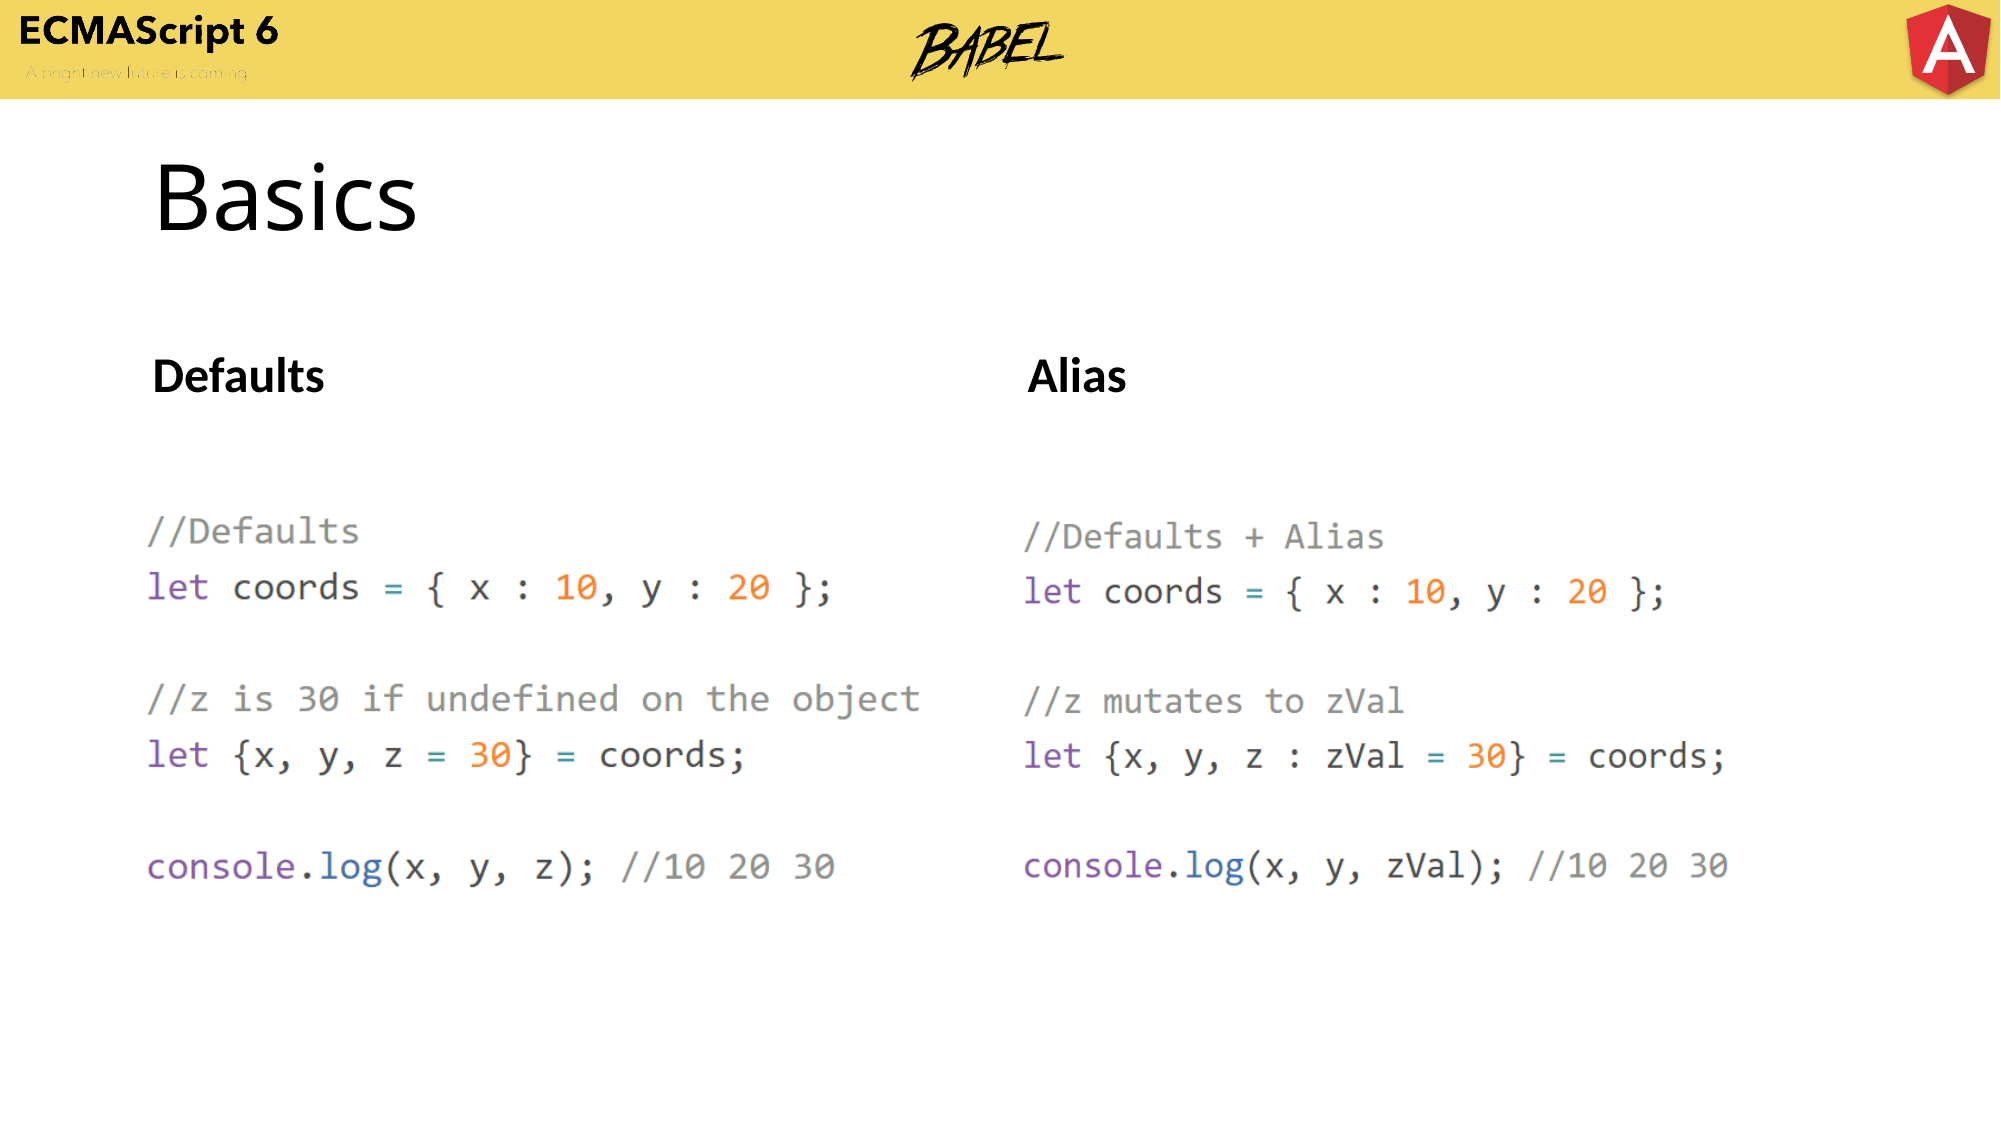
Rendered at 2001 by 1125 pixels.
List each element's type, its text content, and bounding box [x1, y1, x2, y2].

picture [885, 0, 1091, 121]
list Alias [1012, 275, 1863, 411]
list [137, 496, 984, 930]
picture [0, 0, 353, 100]
picture [1902, 0, 1995, 100]
list Defaults [137, 275, 984, 411]
title Basics [137, 123, 1863, 278]
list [1012, 502, 1863, 944]
